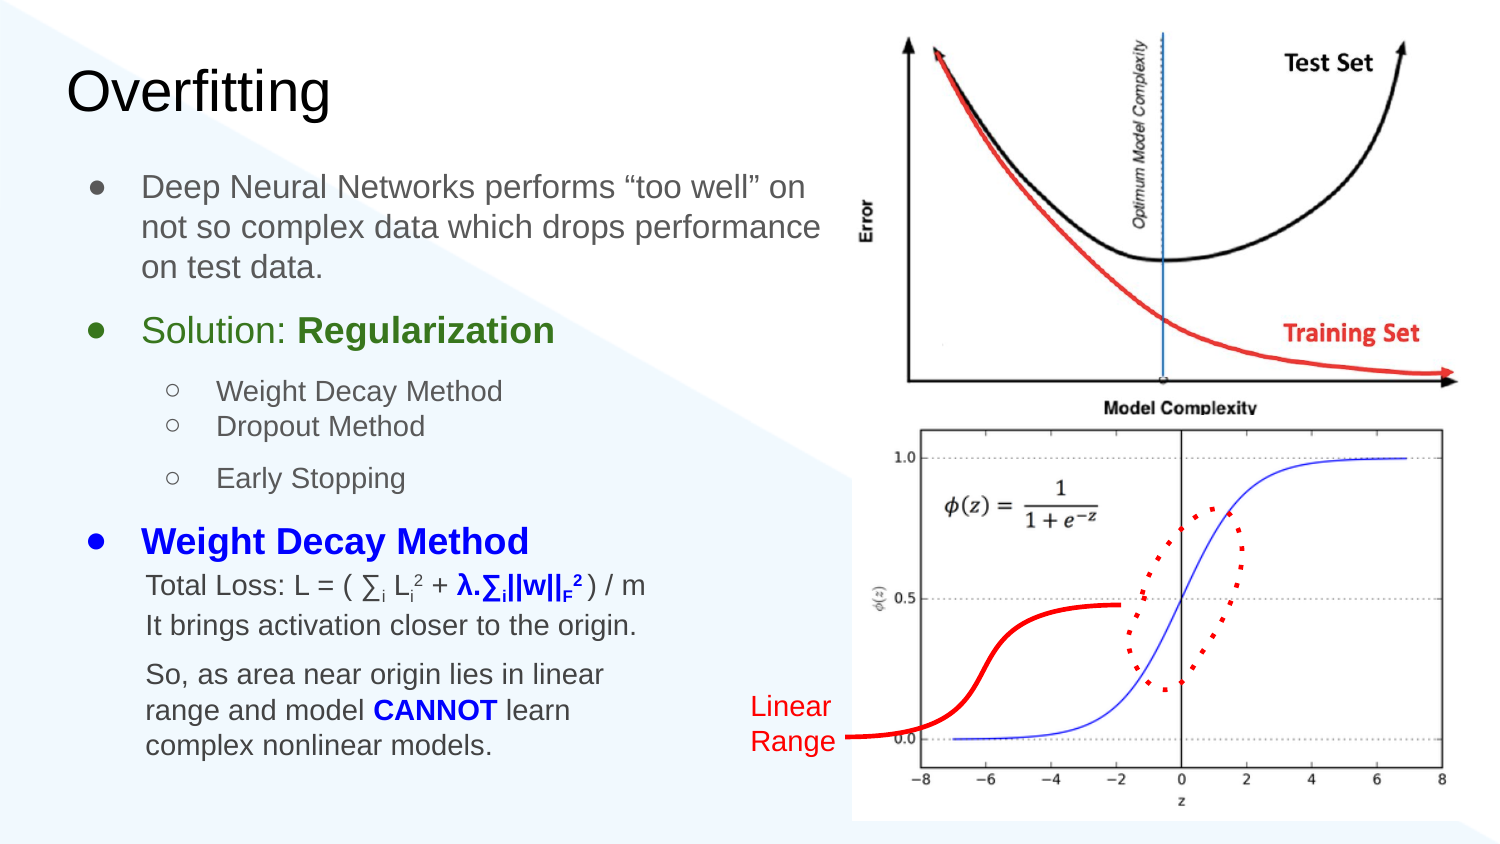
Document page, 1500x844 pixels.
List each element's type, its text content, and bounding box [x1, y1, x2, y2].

text_box Total Loss: L = ( ∑i Li2 + λ.∑i||w||F2 ) / m It brings activation closer to the origin. So, as area near origin lies in linear range and model CANNOT learn complex nonlinear models. [130, 551, 677, 778]
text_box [844, 604, 1122, 738]
text_box Linear Range [735, 672, 846, 767]
list Deep Neural Networks performs “too well” on not so complex data which drops performance on test data. Solution: Regularization Weight Decay Method Dropout Method Early Stopping Weight Decay Method [51, 150, 846, 803]
title Overfitting [51, 38, 846, 133]
picture [0, 0, 1500, 844]
